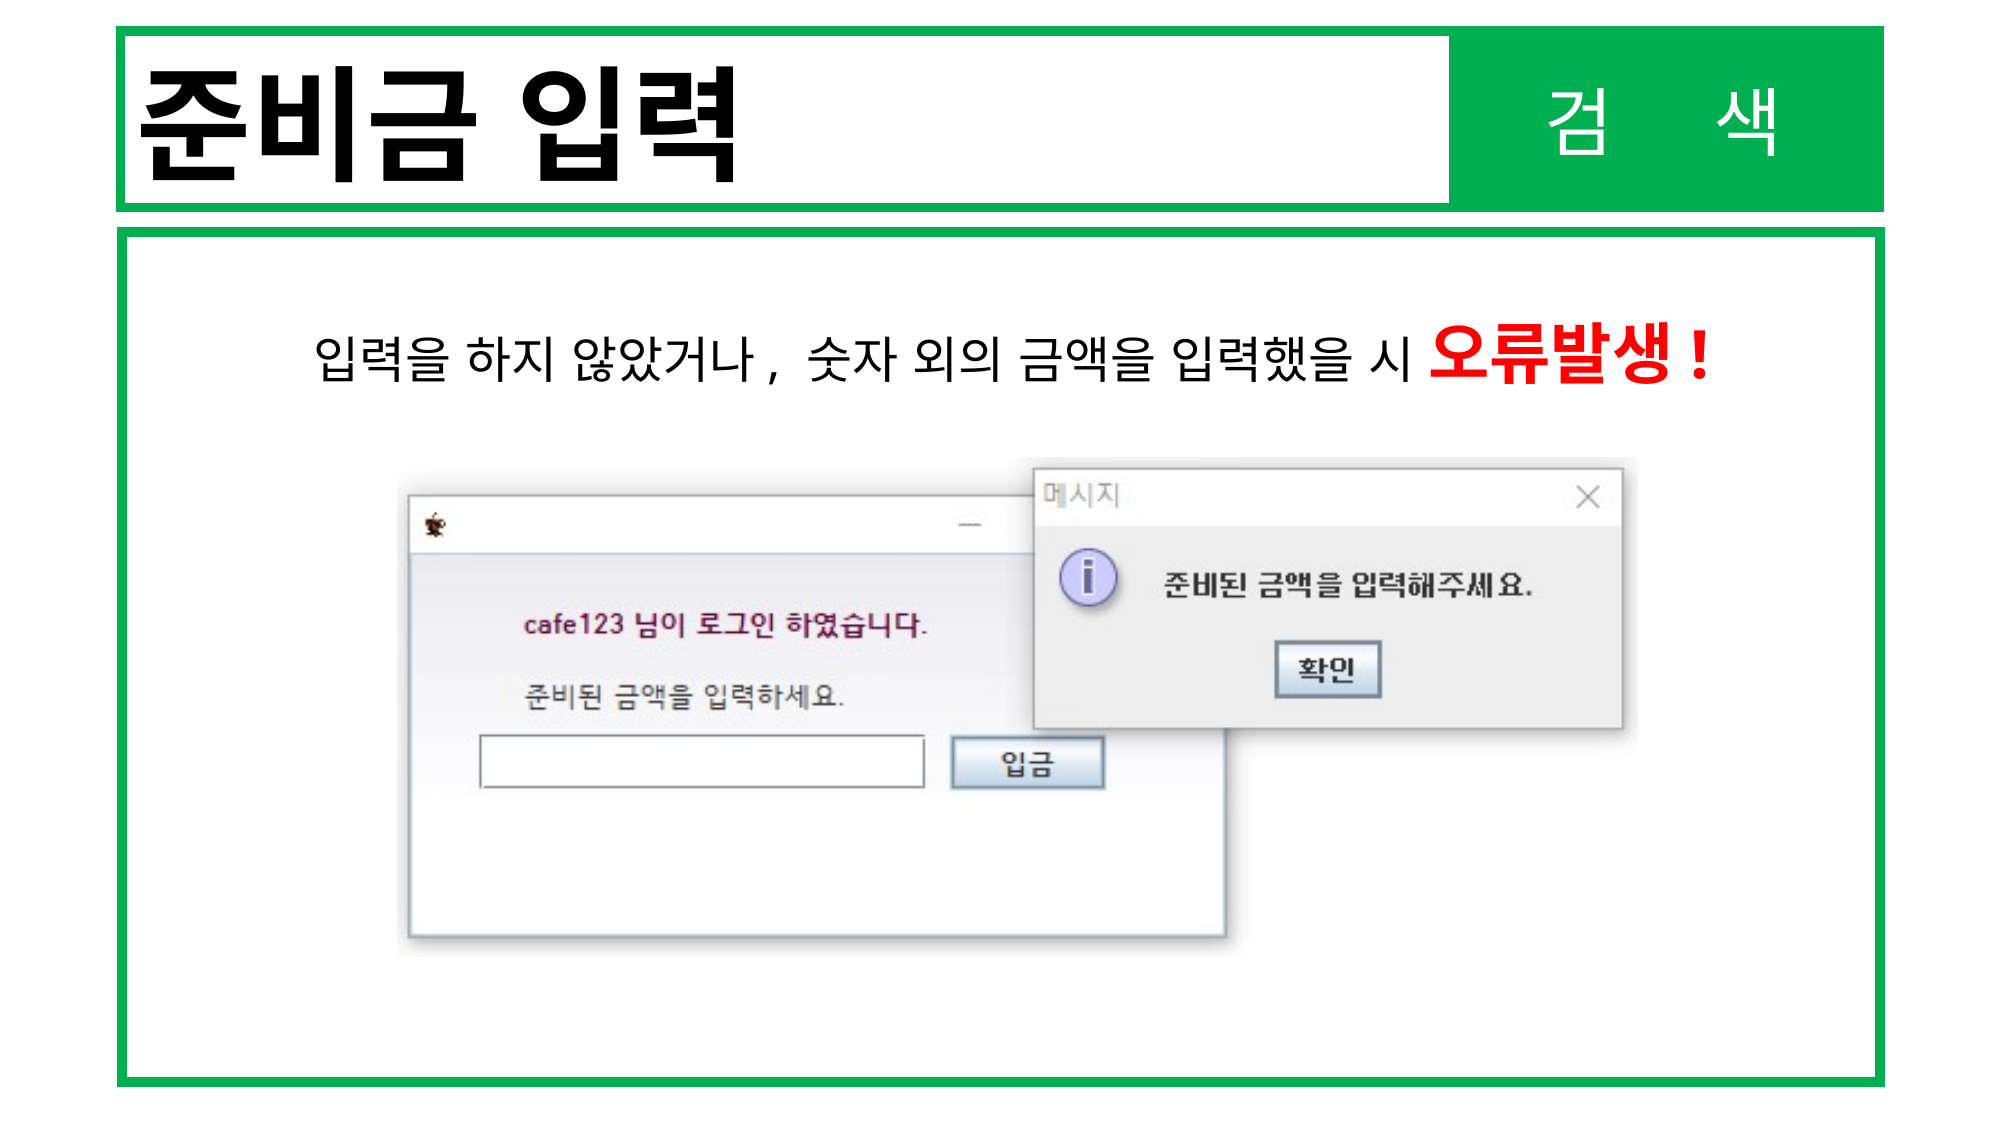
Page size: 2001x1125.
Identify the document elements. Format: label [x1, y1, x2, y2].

text_box [120, 30, 1880, 208]
text_box [121, 231, 1880, 1083]
